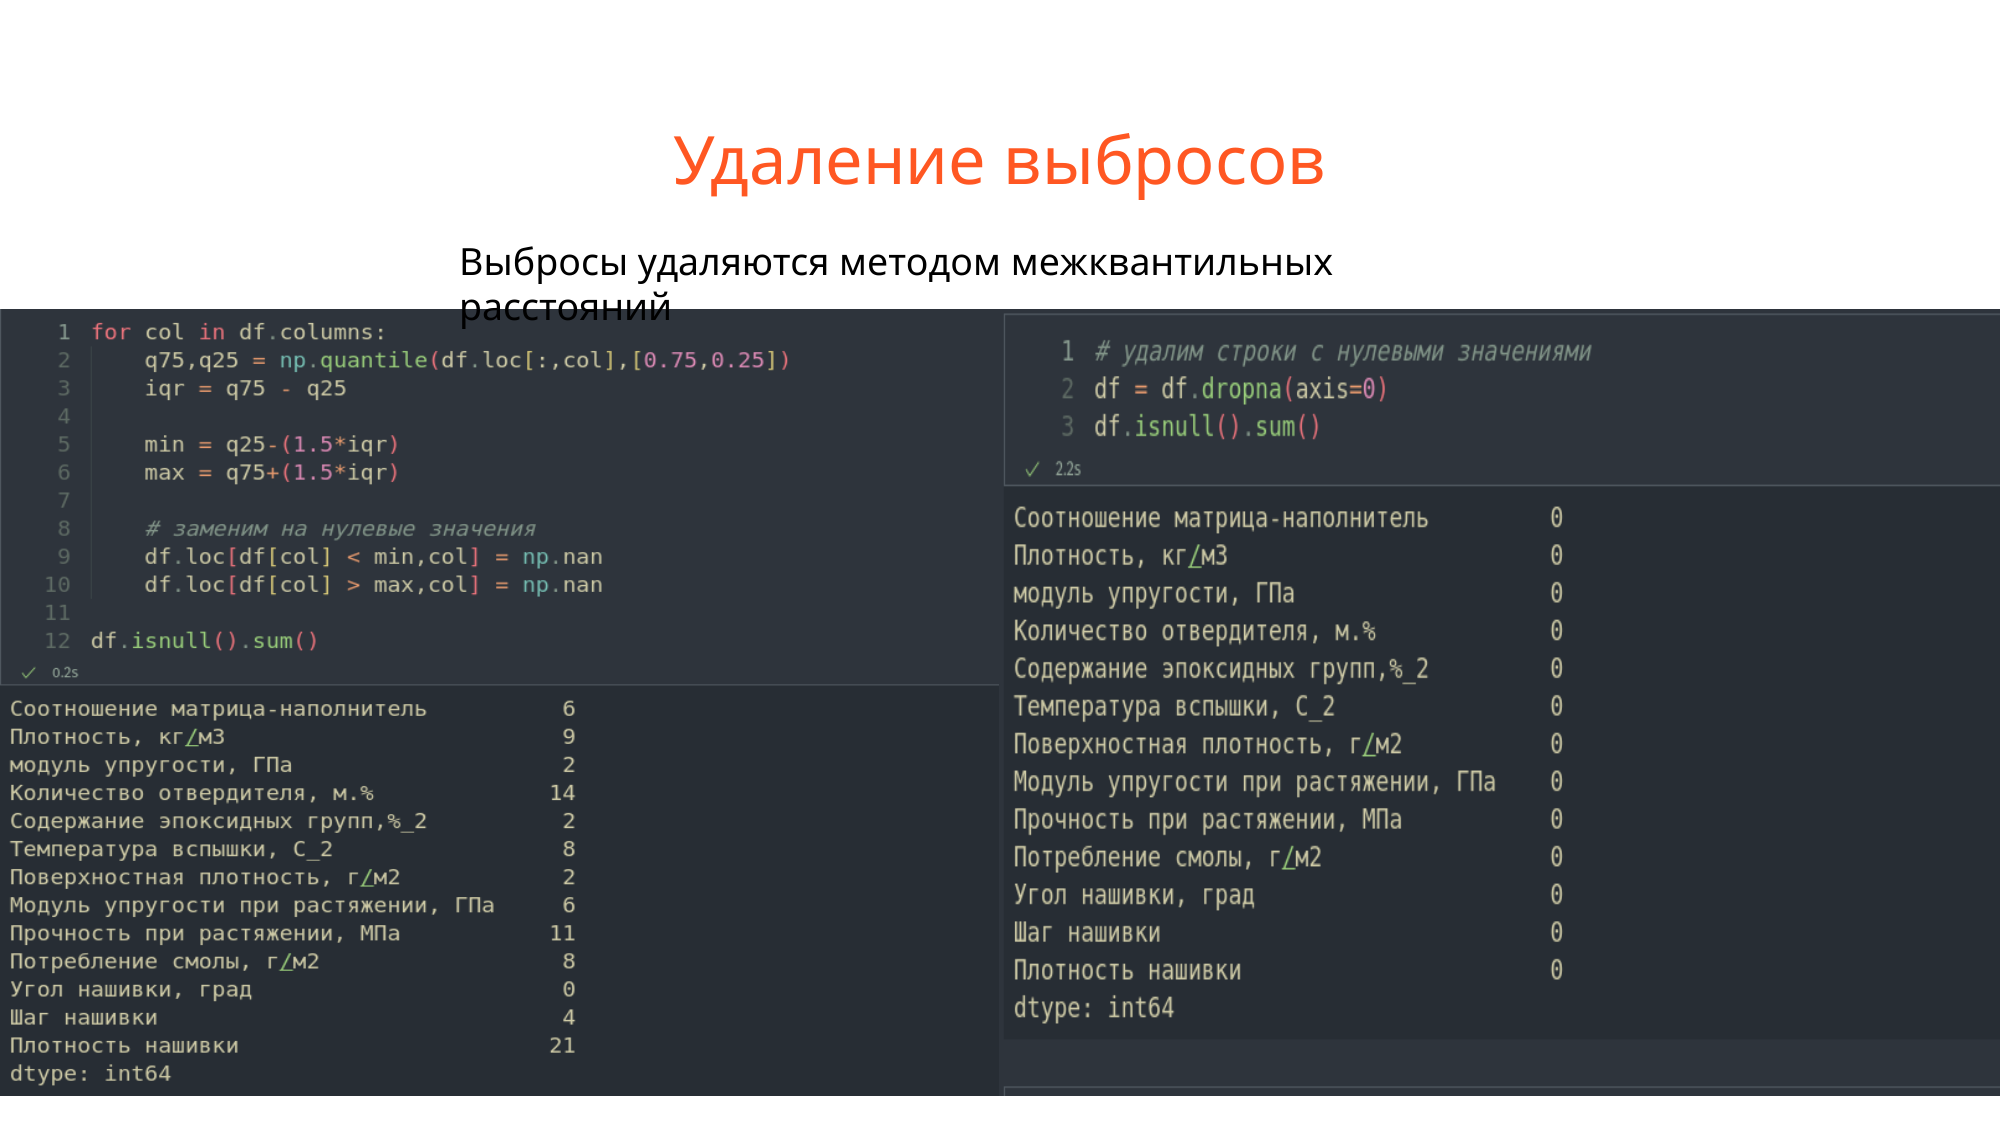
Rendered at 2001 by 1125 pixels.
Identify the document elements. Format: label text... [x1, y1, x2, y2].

text_box Выбросы удаляются методом межквантильных расстояний [444, 222, 1556, 308]
picture [0, 309, 2000, 1096]
title Удаление выбросов [68, 97, 1932, 223]
